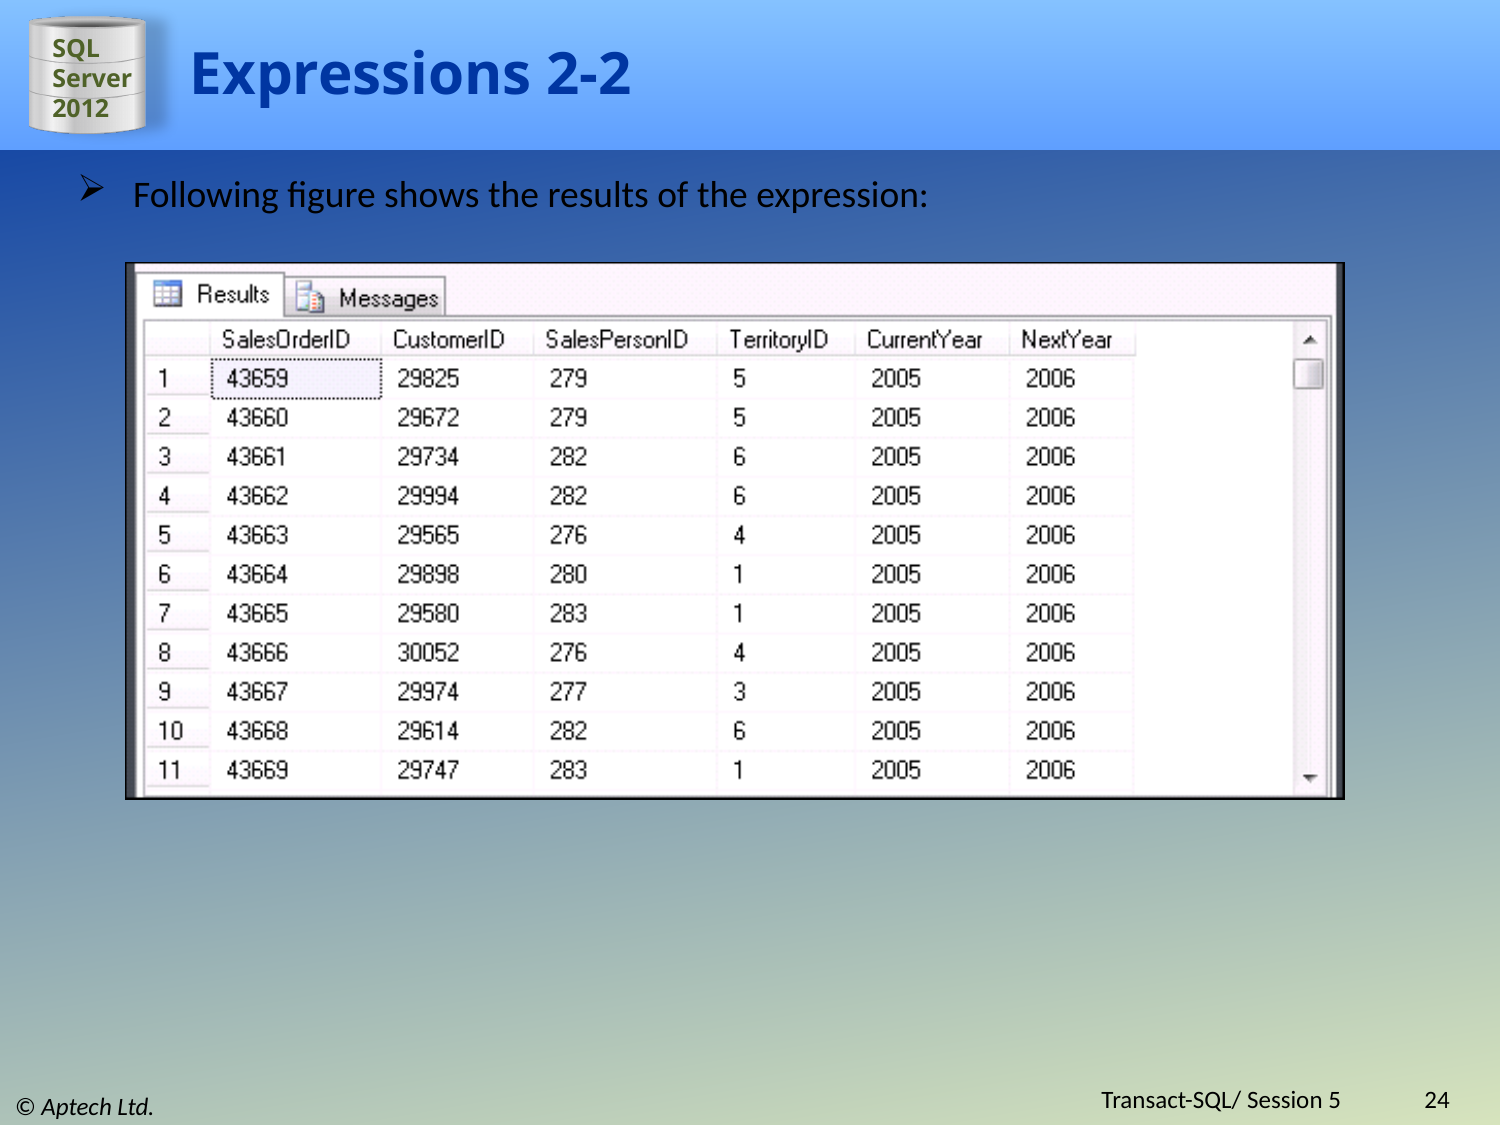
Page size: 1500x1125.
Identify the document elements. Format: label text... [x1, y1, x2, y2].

picture [24, 0, 150, 150]
slide_number 24 [1363, 1084, 1465, 1113]
text_box Following figure shows the results of the expression: [62, 162, 1375, 223]
title Expressions 2-2 [174, 37, 1426, 106]
picture [124, 262, 1345, 801]
footer Transact-SQL/ Session 5 [375, 1084, 1363, 1113]
